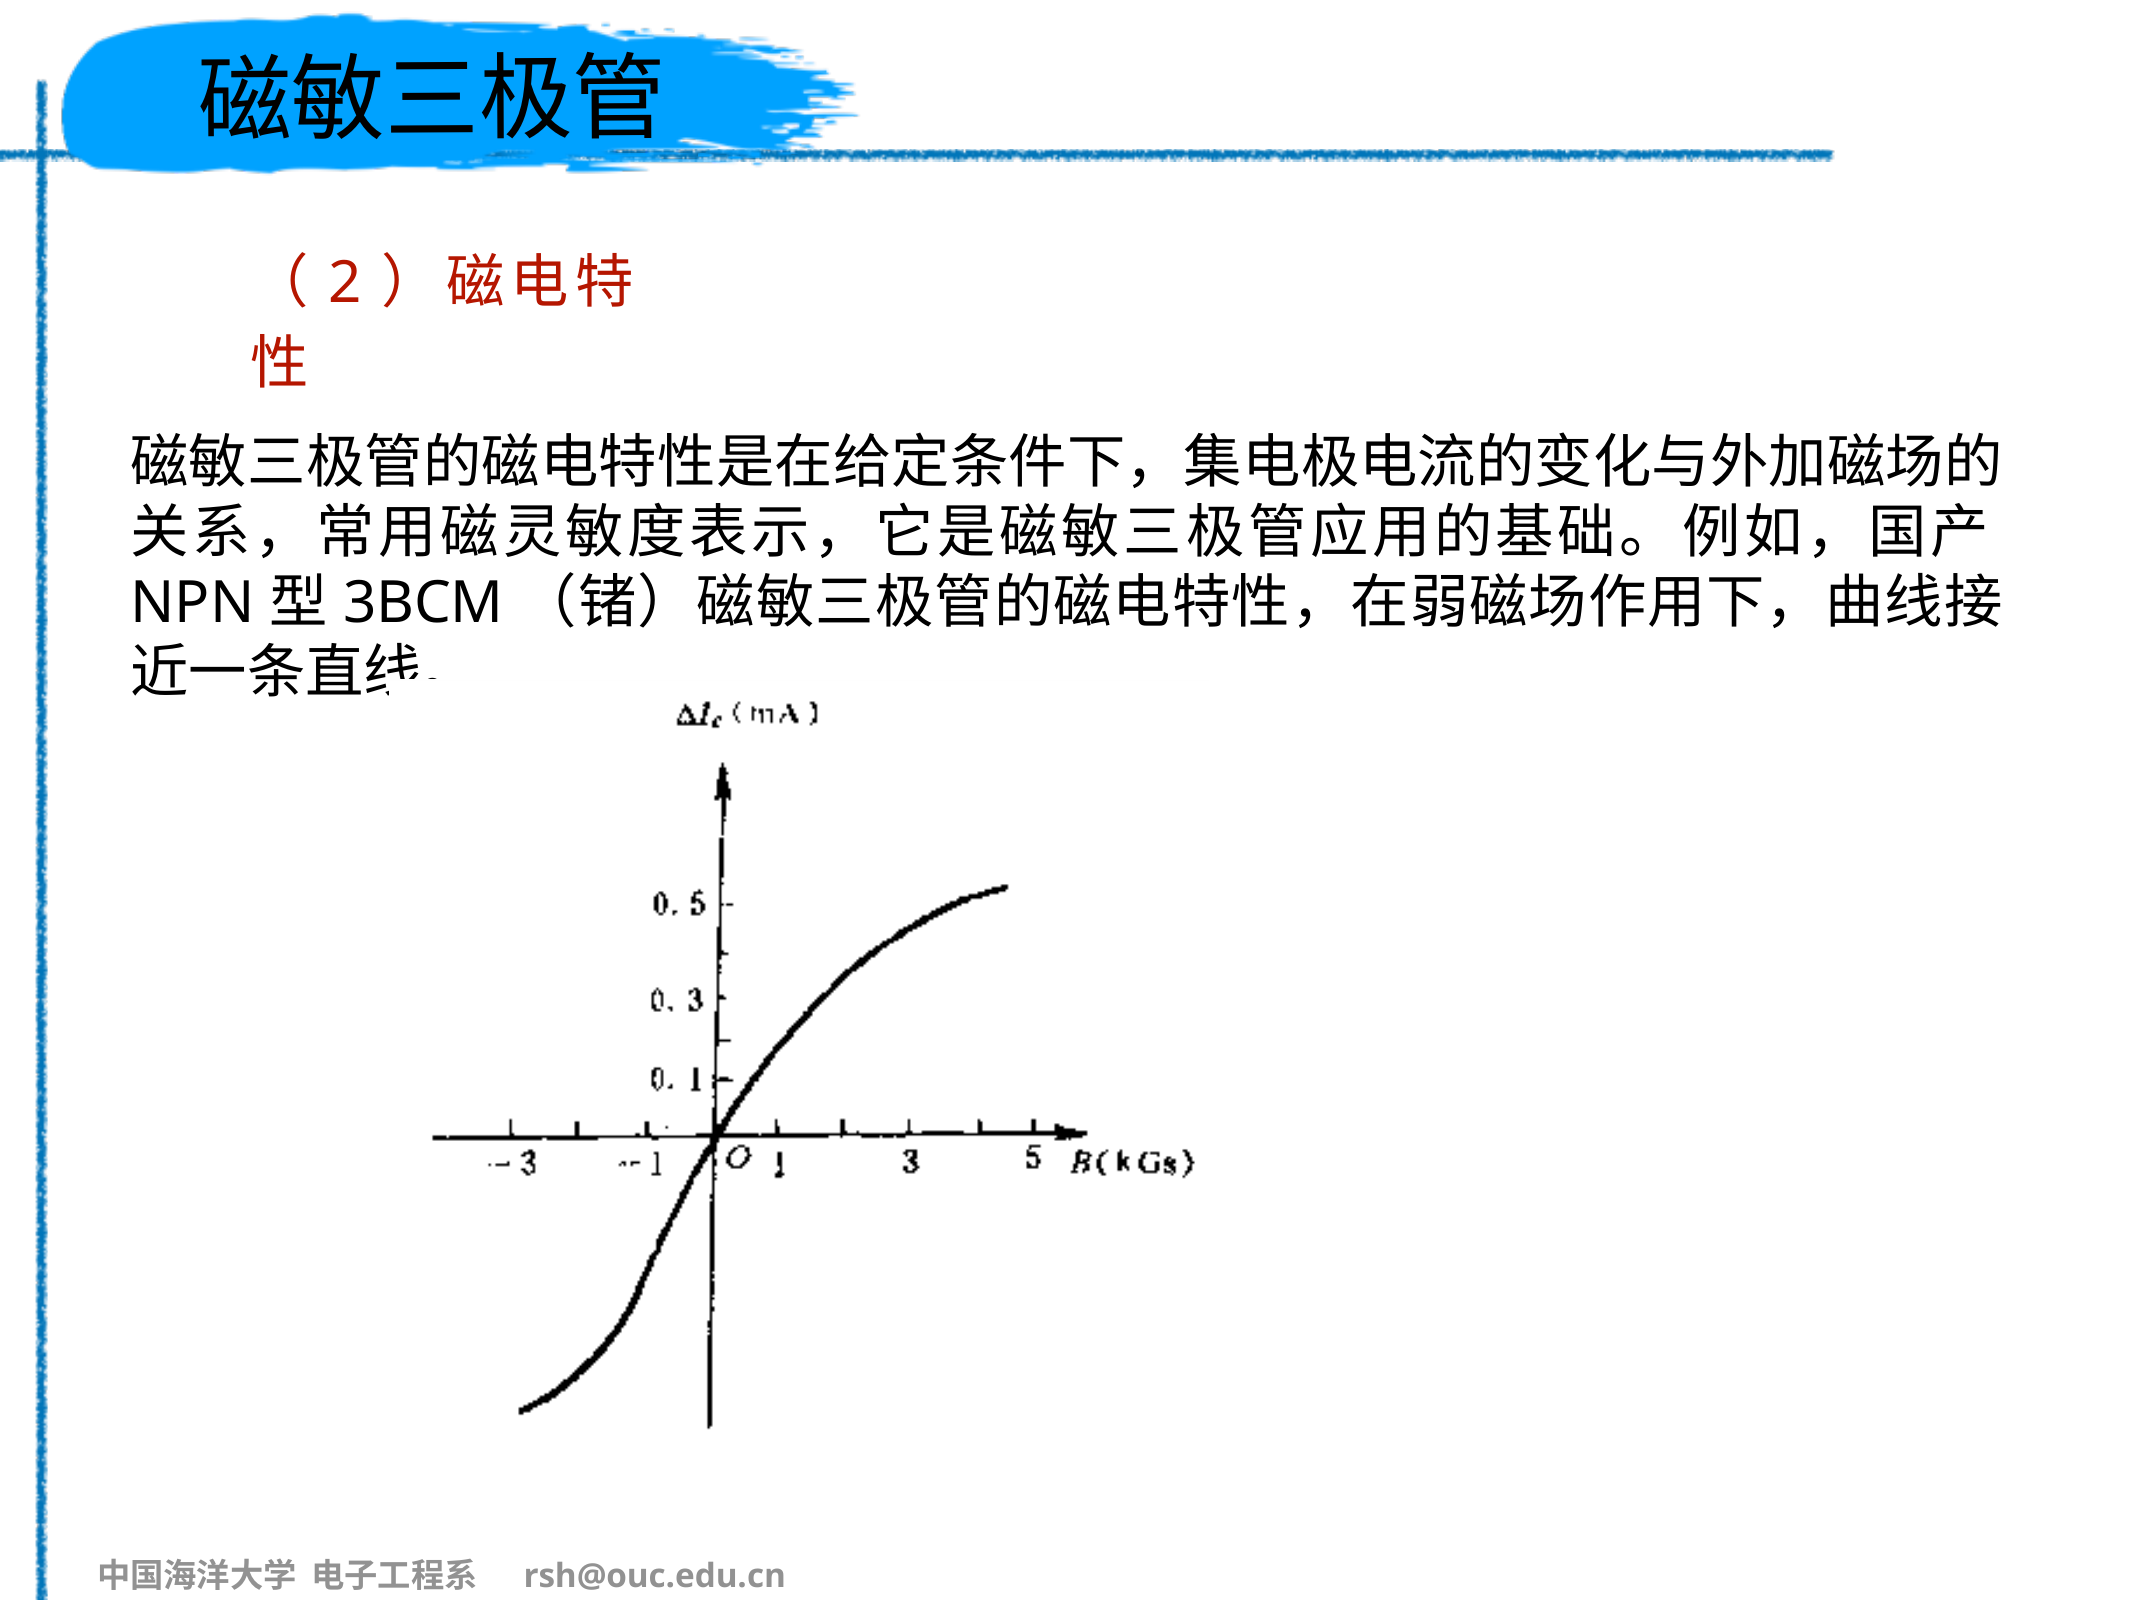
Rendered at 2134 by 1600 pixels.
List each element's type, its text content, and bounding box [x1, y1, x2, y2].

picture [389, 678, 1209, 1441]
title 磁敏三极管 [66, 0, 799, 188]
picture [798, 10, 1841, 178]
text_box 磁敏三极管的磁电特性是在给定条件下，集电极电流的变化与外加磁场的关系，常用磁灵敏度表示，它是磁敏三极管应用的基础。例如，国产NPN型3BCM（锗）磁敏三极管的磁电特性，在弱磁场作用下，曲线接近一条直线。 [122, 416, 2011, 713]
picture [0, 10, 67, 1600]
text_box （2）磁电特性 [241, 265, 642, 363]
